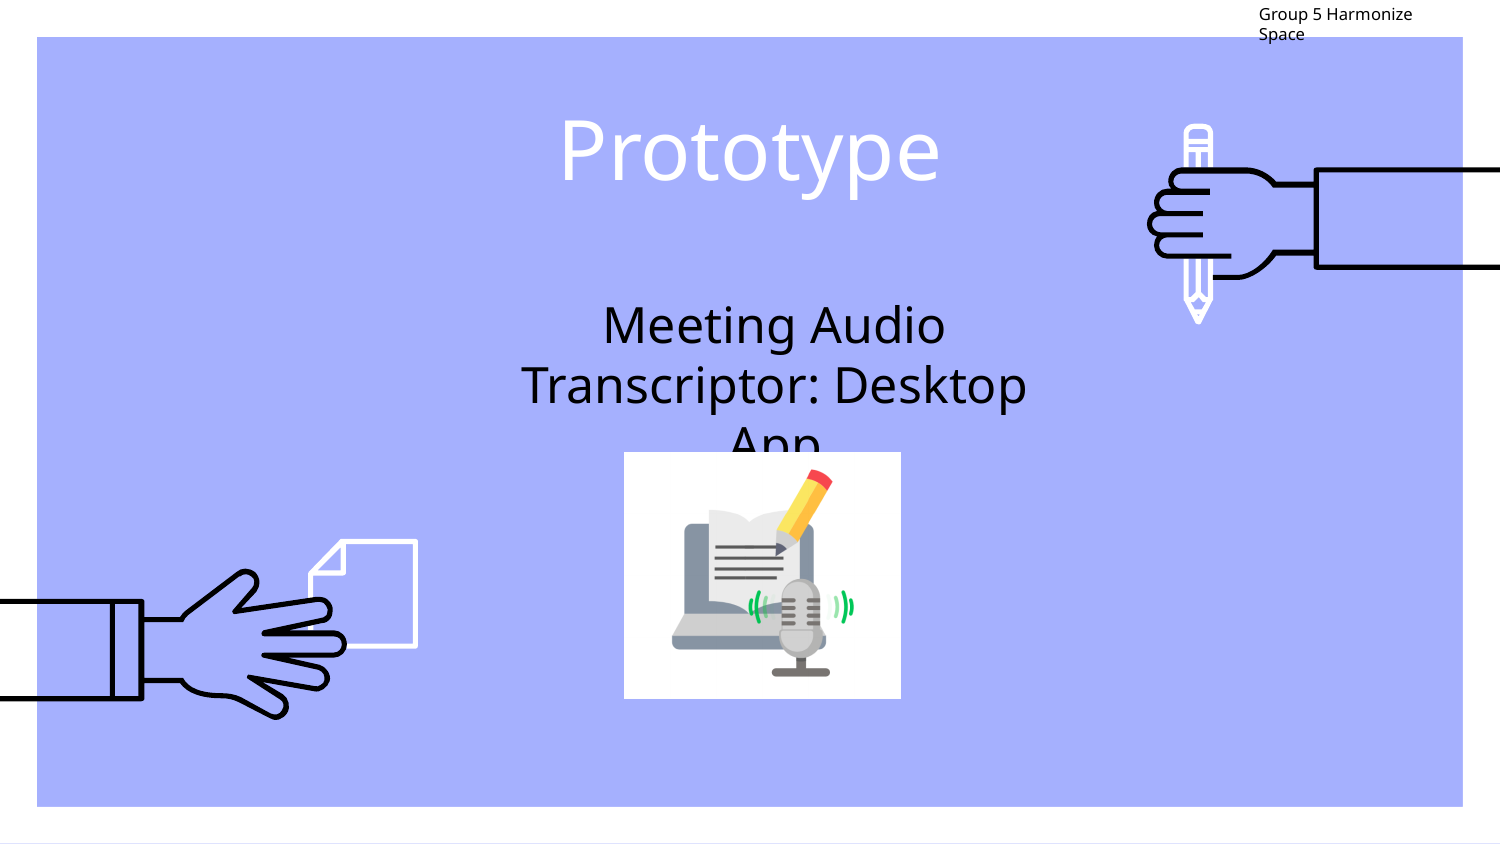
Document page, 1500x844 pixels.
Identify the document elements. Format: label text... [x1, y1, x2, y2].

picture [623, 452, 901, 699]
title Prototype [430, 113, 1070, 213]
subtitle Meeting Audio Transcriptor: Desktop App [455, 278, 1095, 408]
